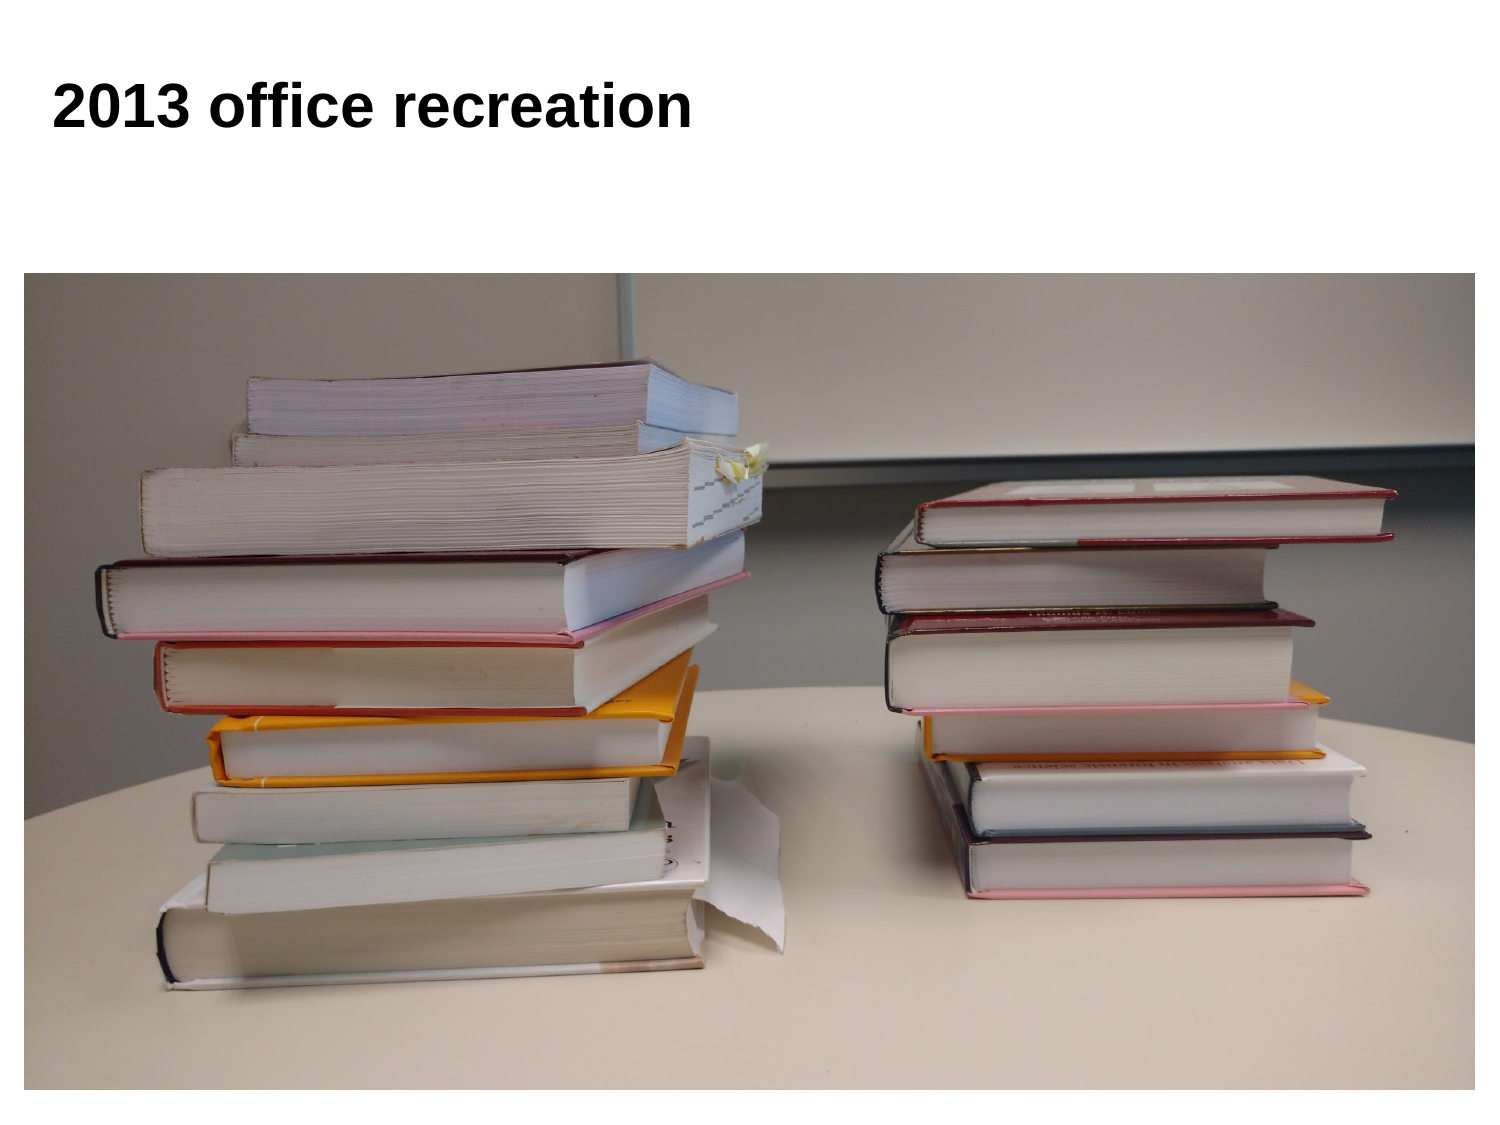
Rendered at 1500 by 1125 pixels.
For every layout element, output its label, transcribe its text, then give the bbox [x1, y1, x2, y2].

text_box 2013 office recreation [37, 50, 1243, 191]
picture [24, 273, 1476, 1090]
